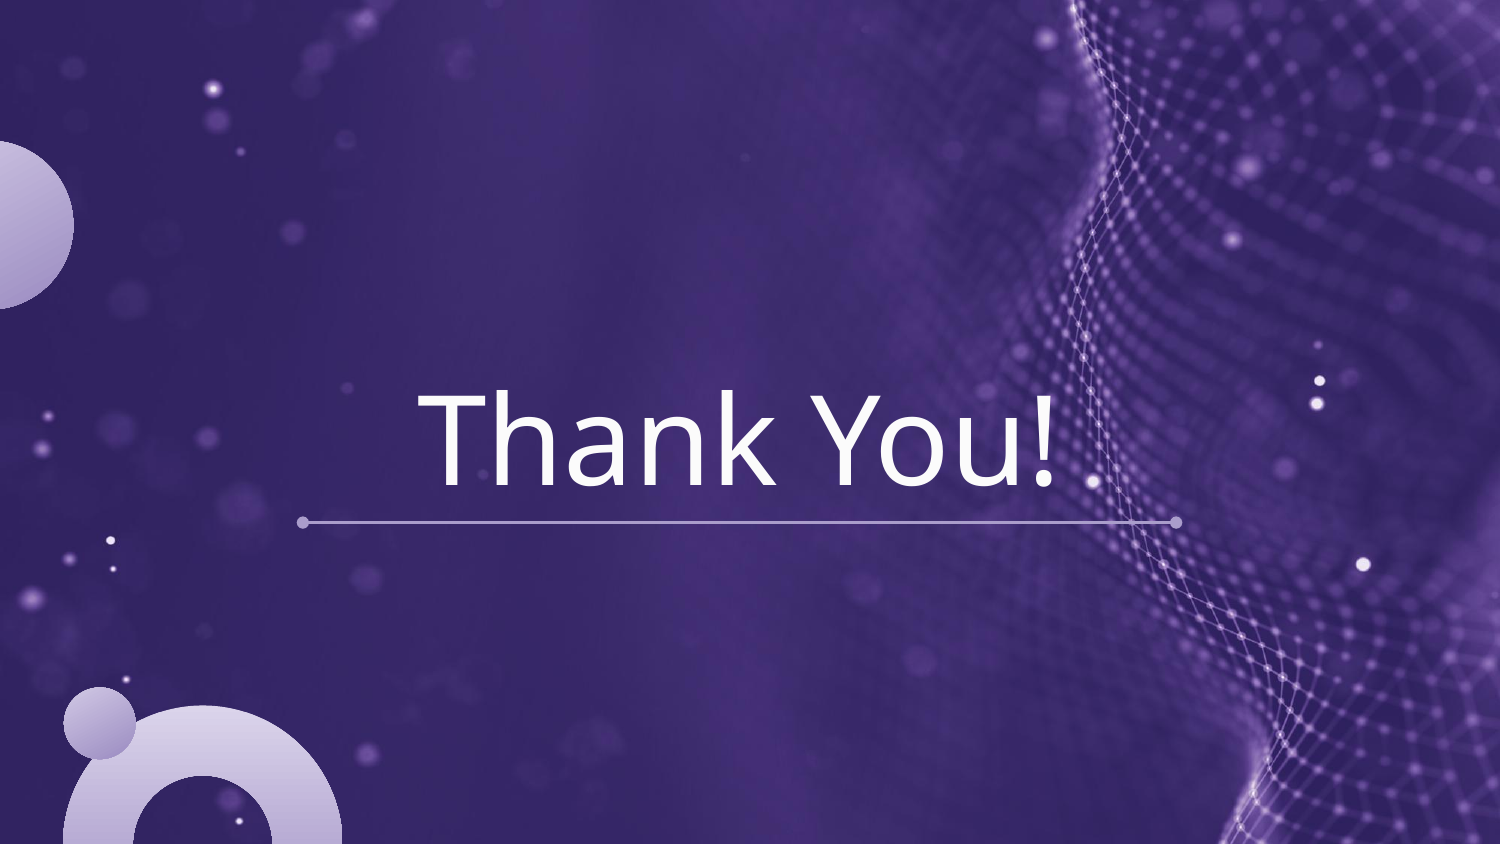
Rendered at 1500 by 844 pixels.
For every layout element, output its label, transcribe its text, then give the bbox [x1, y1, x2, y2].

picture [133, 776, 272, 844]
picture [0, 0, 1500, 844]
text_box Thank You! [161, 356, 1318, 526]
